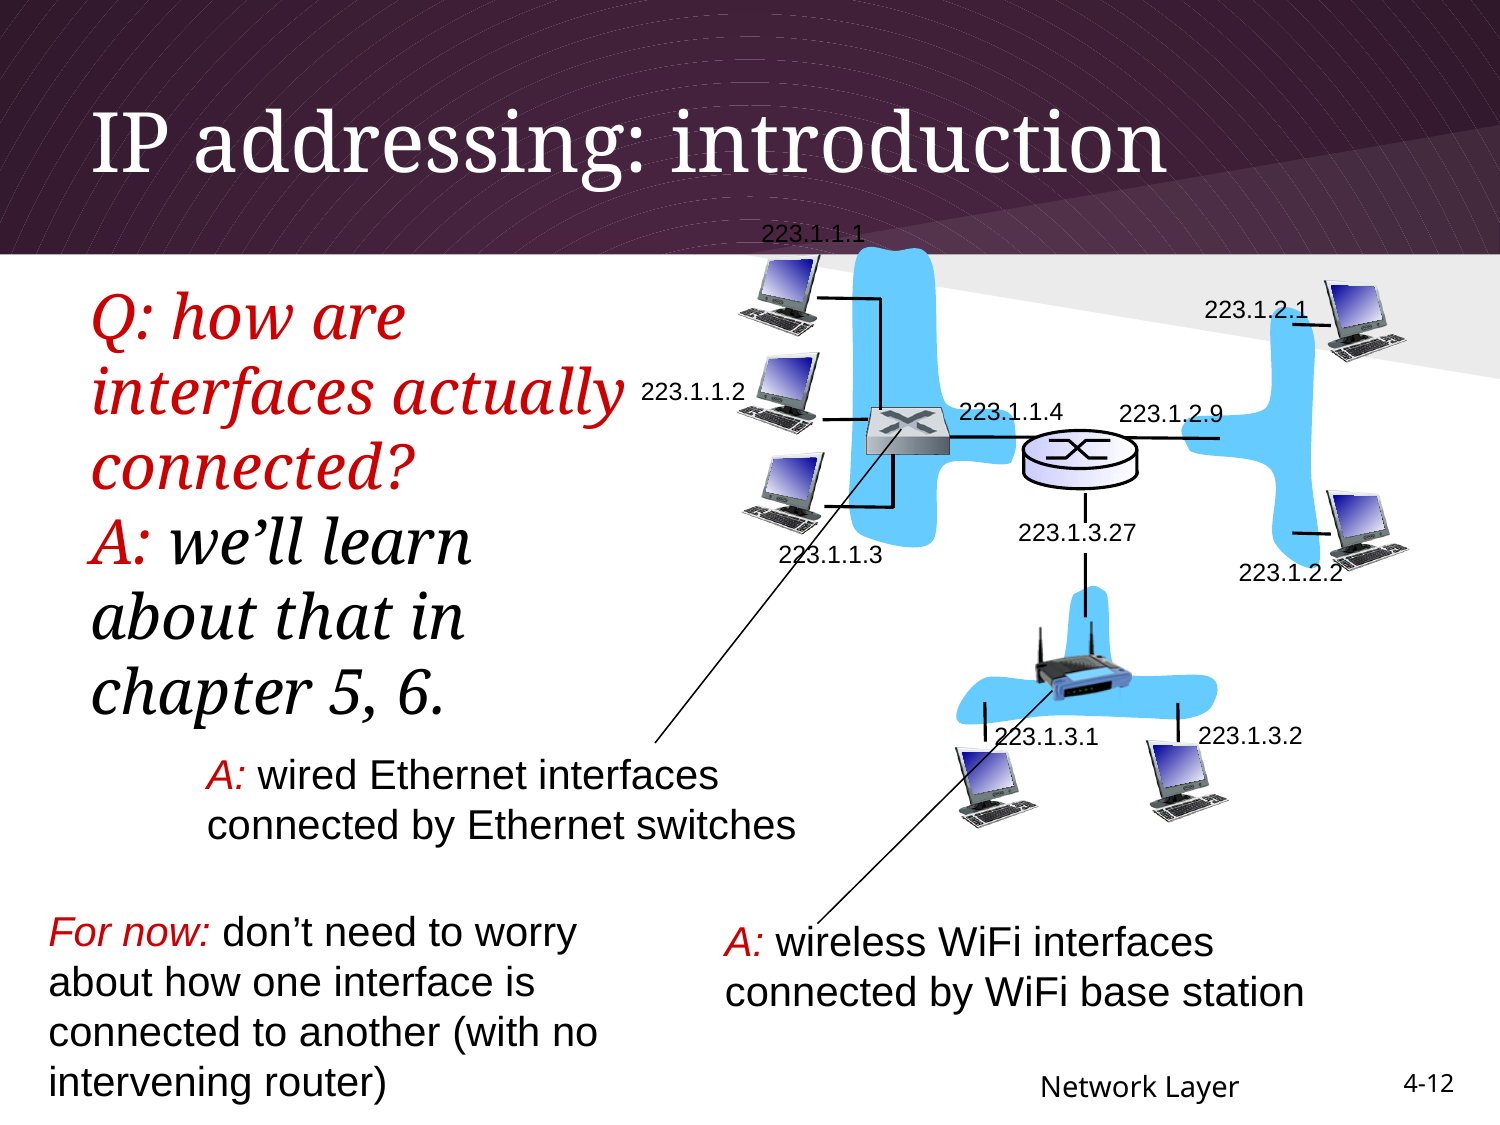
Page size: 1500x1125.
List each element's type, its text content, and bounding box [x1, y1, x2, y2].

text_box 223.1.1.1 [746, 210, 882, 256]
text_box [954, 434, 1017, 465]
text_box 223.1.2.2 [1223, 549, 1359, 595]
text_box 223.1.1.4 [954, 388, 1079, 434]
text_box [717, 250, 823, 343]
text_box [625, 367, 711, 414]
text_box [852, 420, 860, 427]
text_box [1321, 276, 1427, 369]
text_box For now: don’t need to worry about how one interface is connected to another (with no intervening router) [33, 896, 657, 1112]
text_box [191, 428, 902, 857]
title IP addressing: introduction [75, 45, 1425, 233]
text_box 223.1.2.1 [1189, 285, 1316, 331]
footer Network Layer [1025, 1060, 1500, 1108]
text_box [865, 297, 950, 509]
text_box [709, 621, 1416, 1025]
slide_number 4-11 [1389, 1060, 1500, 1106]
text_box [1323, 486, 1430, 579]
text_box [852, 299, 862, 419]
text_box [1068, 585, 1109, 620]
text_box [1022, 430, 1138, 489]
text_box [1002, 508, 1157, 555]
text_box 223.1.2.9 [1104, 390, 1239, 435]
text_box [716, 348, 823, 427]
text_box [1182, 331, 1318, 549]
text_box [906, 518, 937, 548]
text_box [852, 248, 936, 298]
list Q: how are interfaces actually connected? A: we’ll learn about that in chapter 5, 6. [75, 262, 643, 896]
